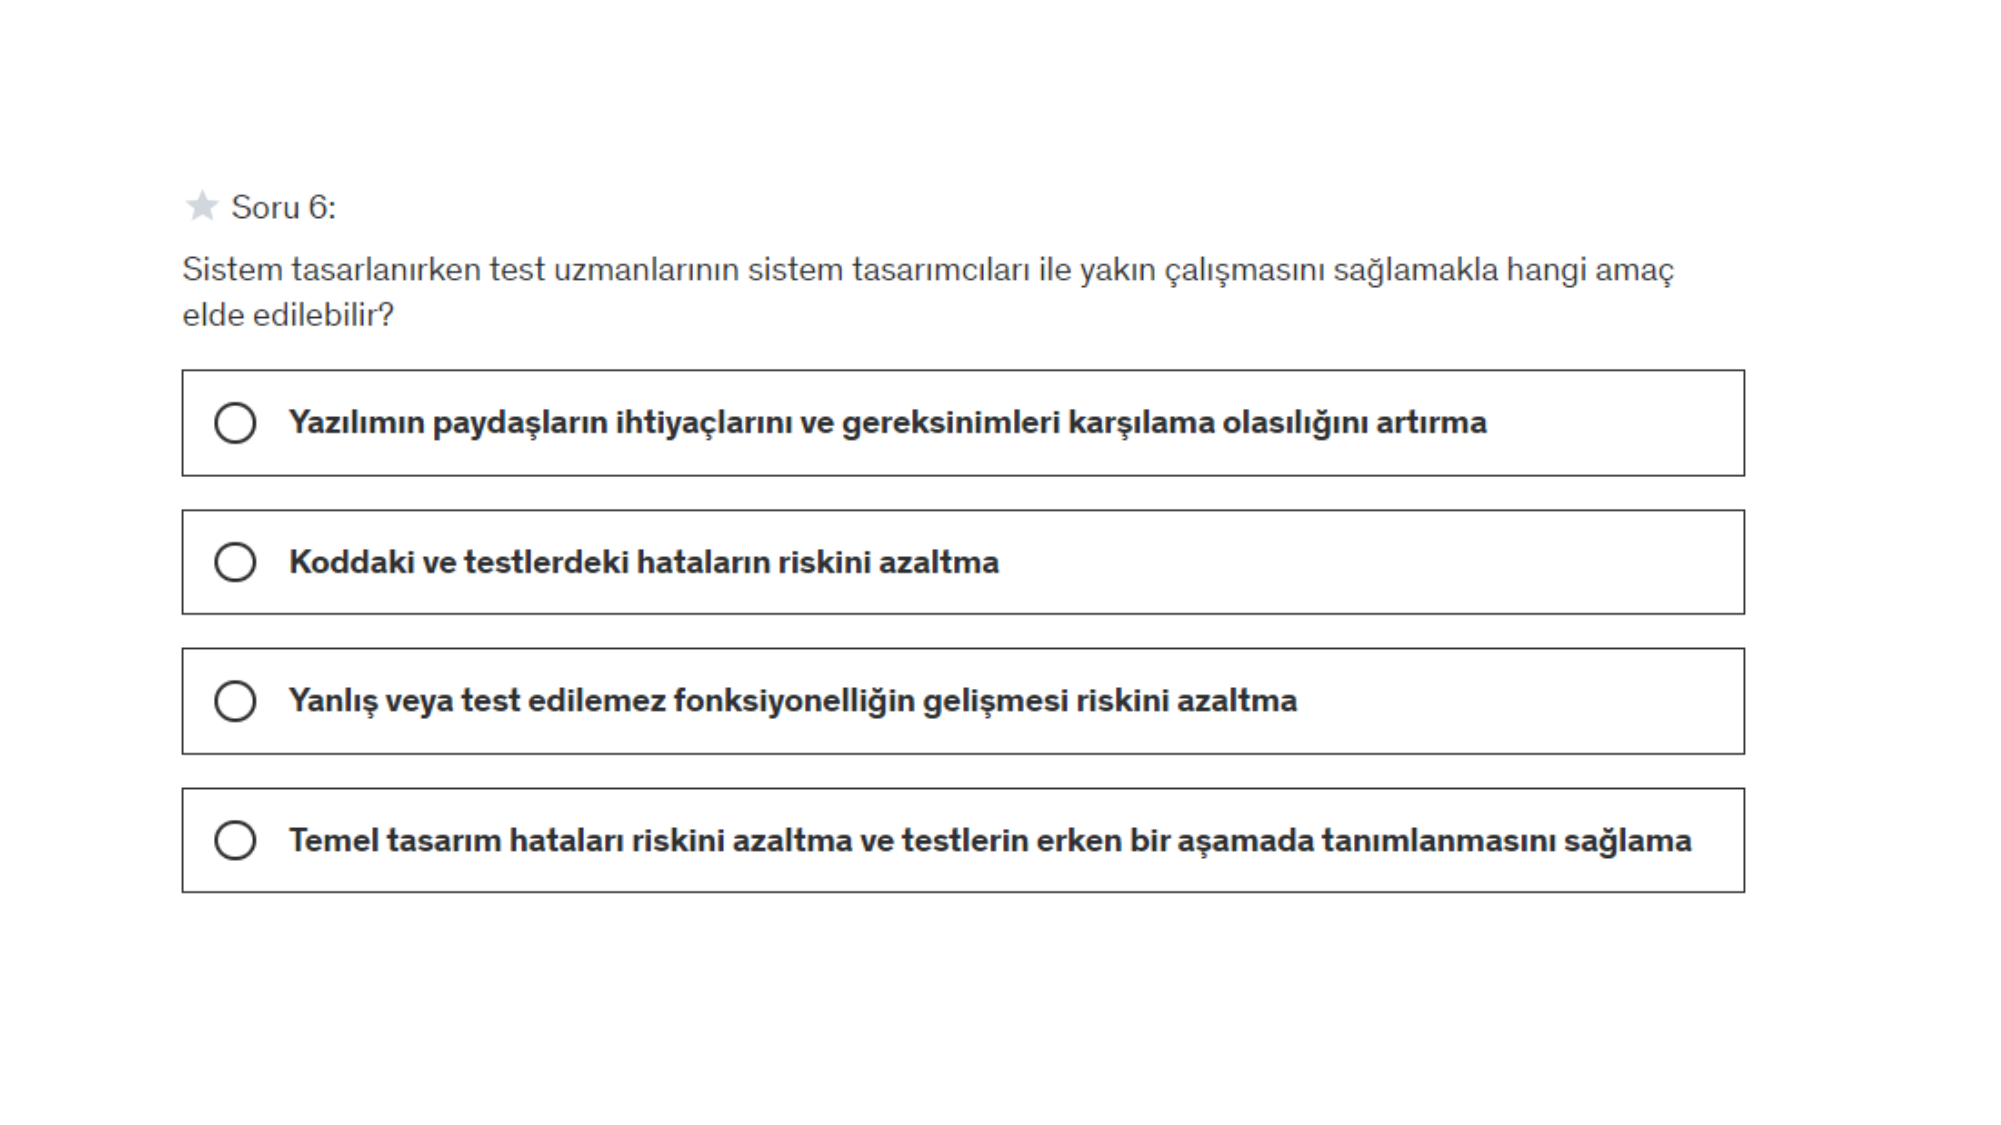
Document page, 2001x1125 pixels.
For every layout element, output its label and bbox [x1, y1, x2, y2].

list [173, 177, 1773, 908]
